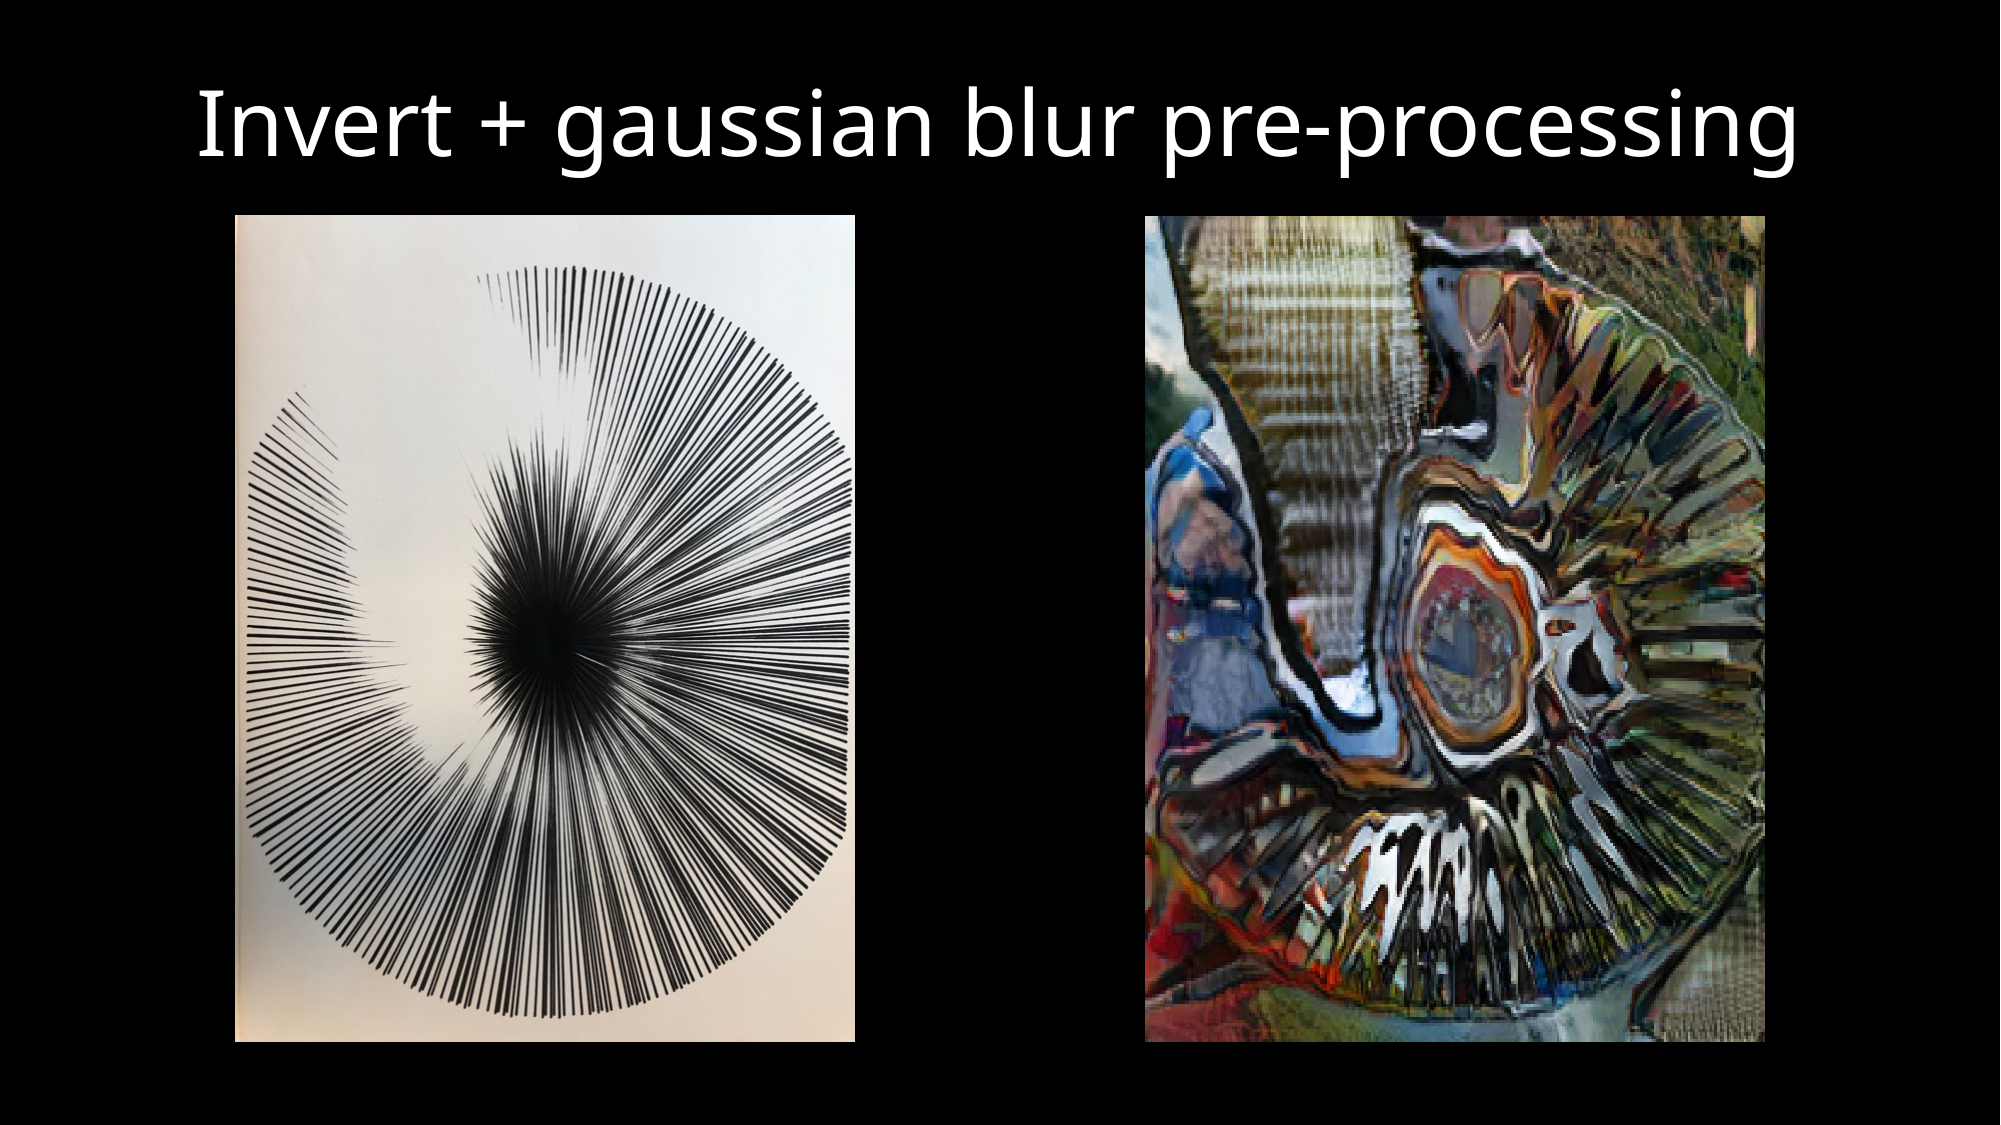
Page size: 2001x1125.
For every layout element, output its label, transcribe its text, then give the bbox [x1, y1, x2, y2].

title Invert + gaussian blur pre-processing [137, 18, 1863, 236]
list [1145, 216, 1765, 1042]
picture [235, 215, 855, 1042]
